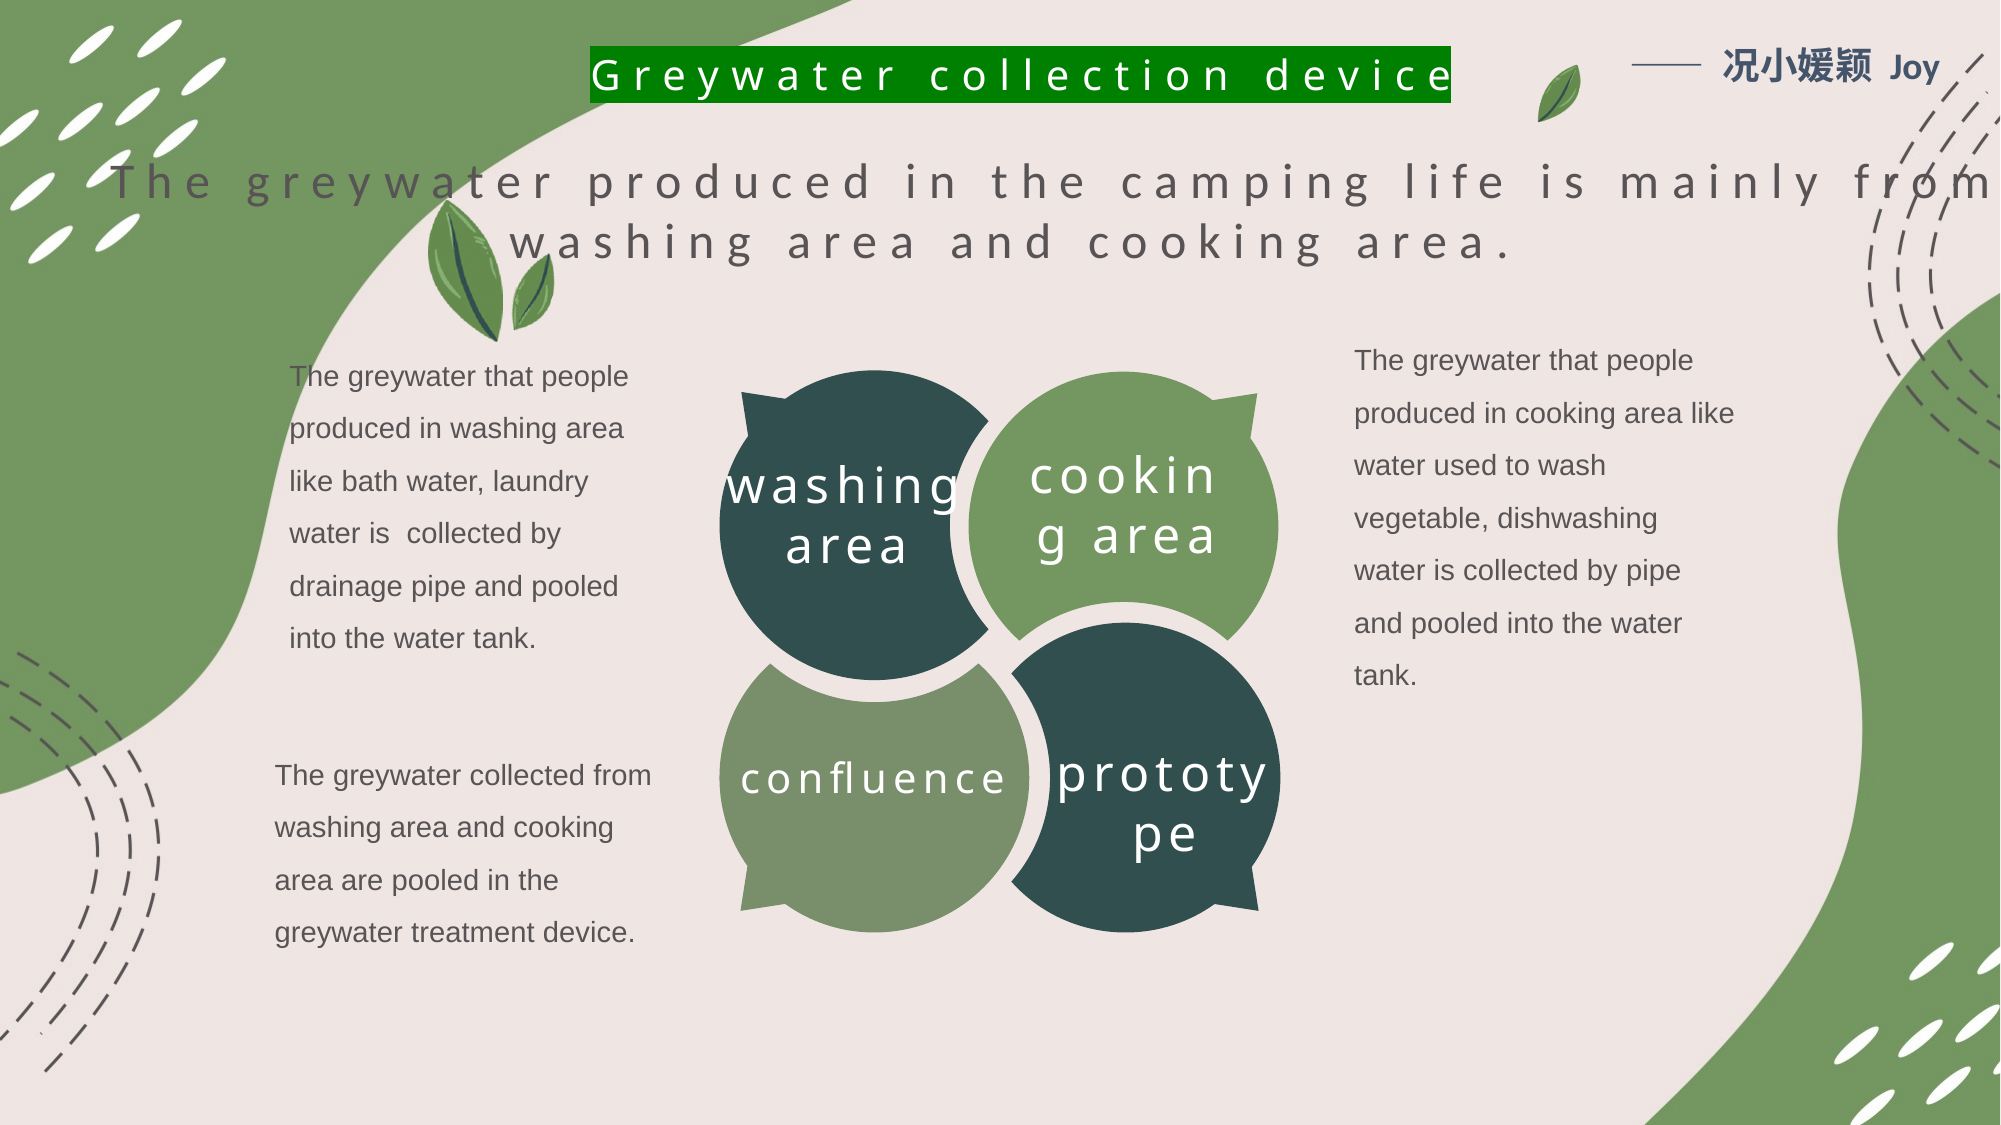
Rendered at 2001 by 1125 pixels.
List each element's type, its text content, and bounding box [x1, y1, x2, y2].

text_box Greywater collection device [552, 41, 1490, 59]
text_box —— 况小媛颖 Joy [1615, 34, 2000, 59]
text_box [22, 59, 2000, 362]
picture [0, 0, 2001, 1125]
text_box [274, 362, 1738, 1010]
